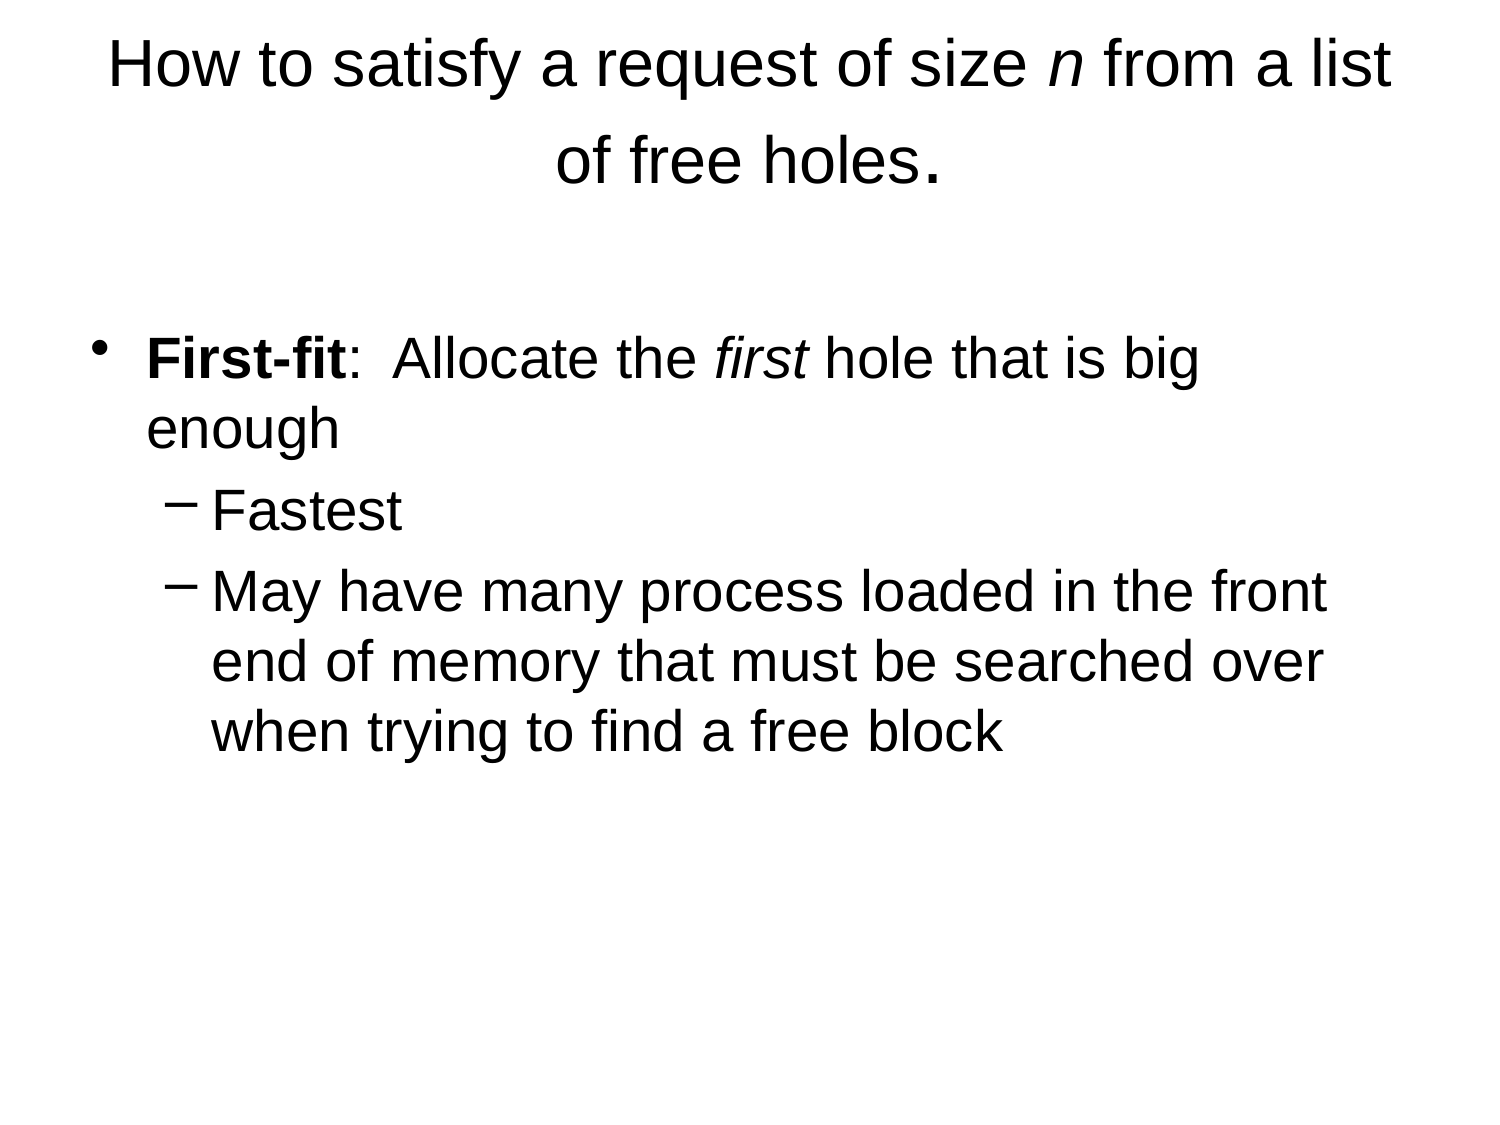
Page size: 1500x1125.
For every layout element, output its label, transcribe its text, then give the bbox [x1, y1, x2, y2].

title How to satisfy a request of size n from a list of free holes. [74, 44, 1426, 276]
list First-fit: Allocate the first hole that is big enough Fastest May have many process loaded in the front end of memory that must be searched over when trying to find a free block [74, 312, 1426, 1006]
